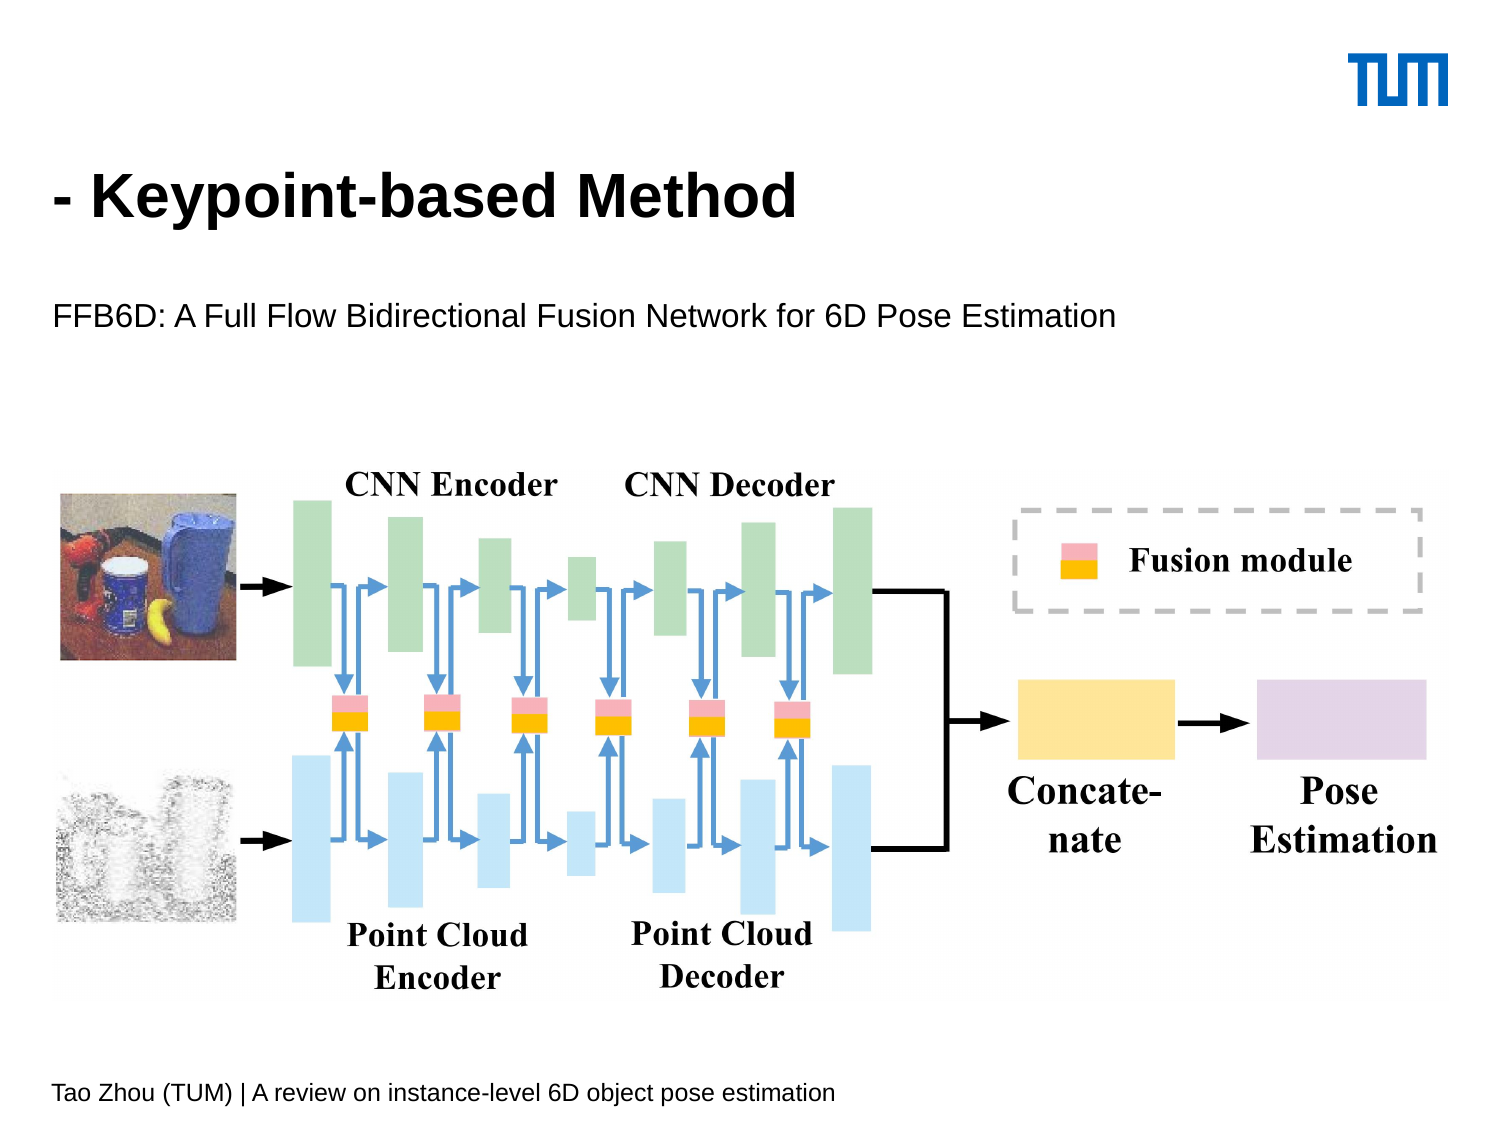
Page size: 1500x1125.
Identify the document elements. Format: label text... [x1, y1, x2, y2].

footer Tao Zhou (TUM) | A review on instance-level 6D object pose estimation [51, 1061, 1112, 1122]
picture [51, 469, 1449, 1001]
title - Keypoint-based Method [52, 162, 1449, 231]
list FFB6D: A Full Flow Bidirectional Fusion Network for 6D Pose Estimation [52, 288, 1449, 407]
